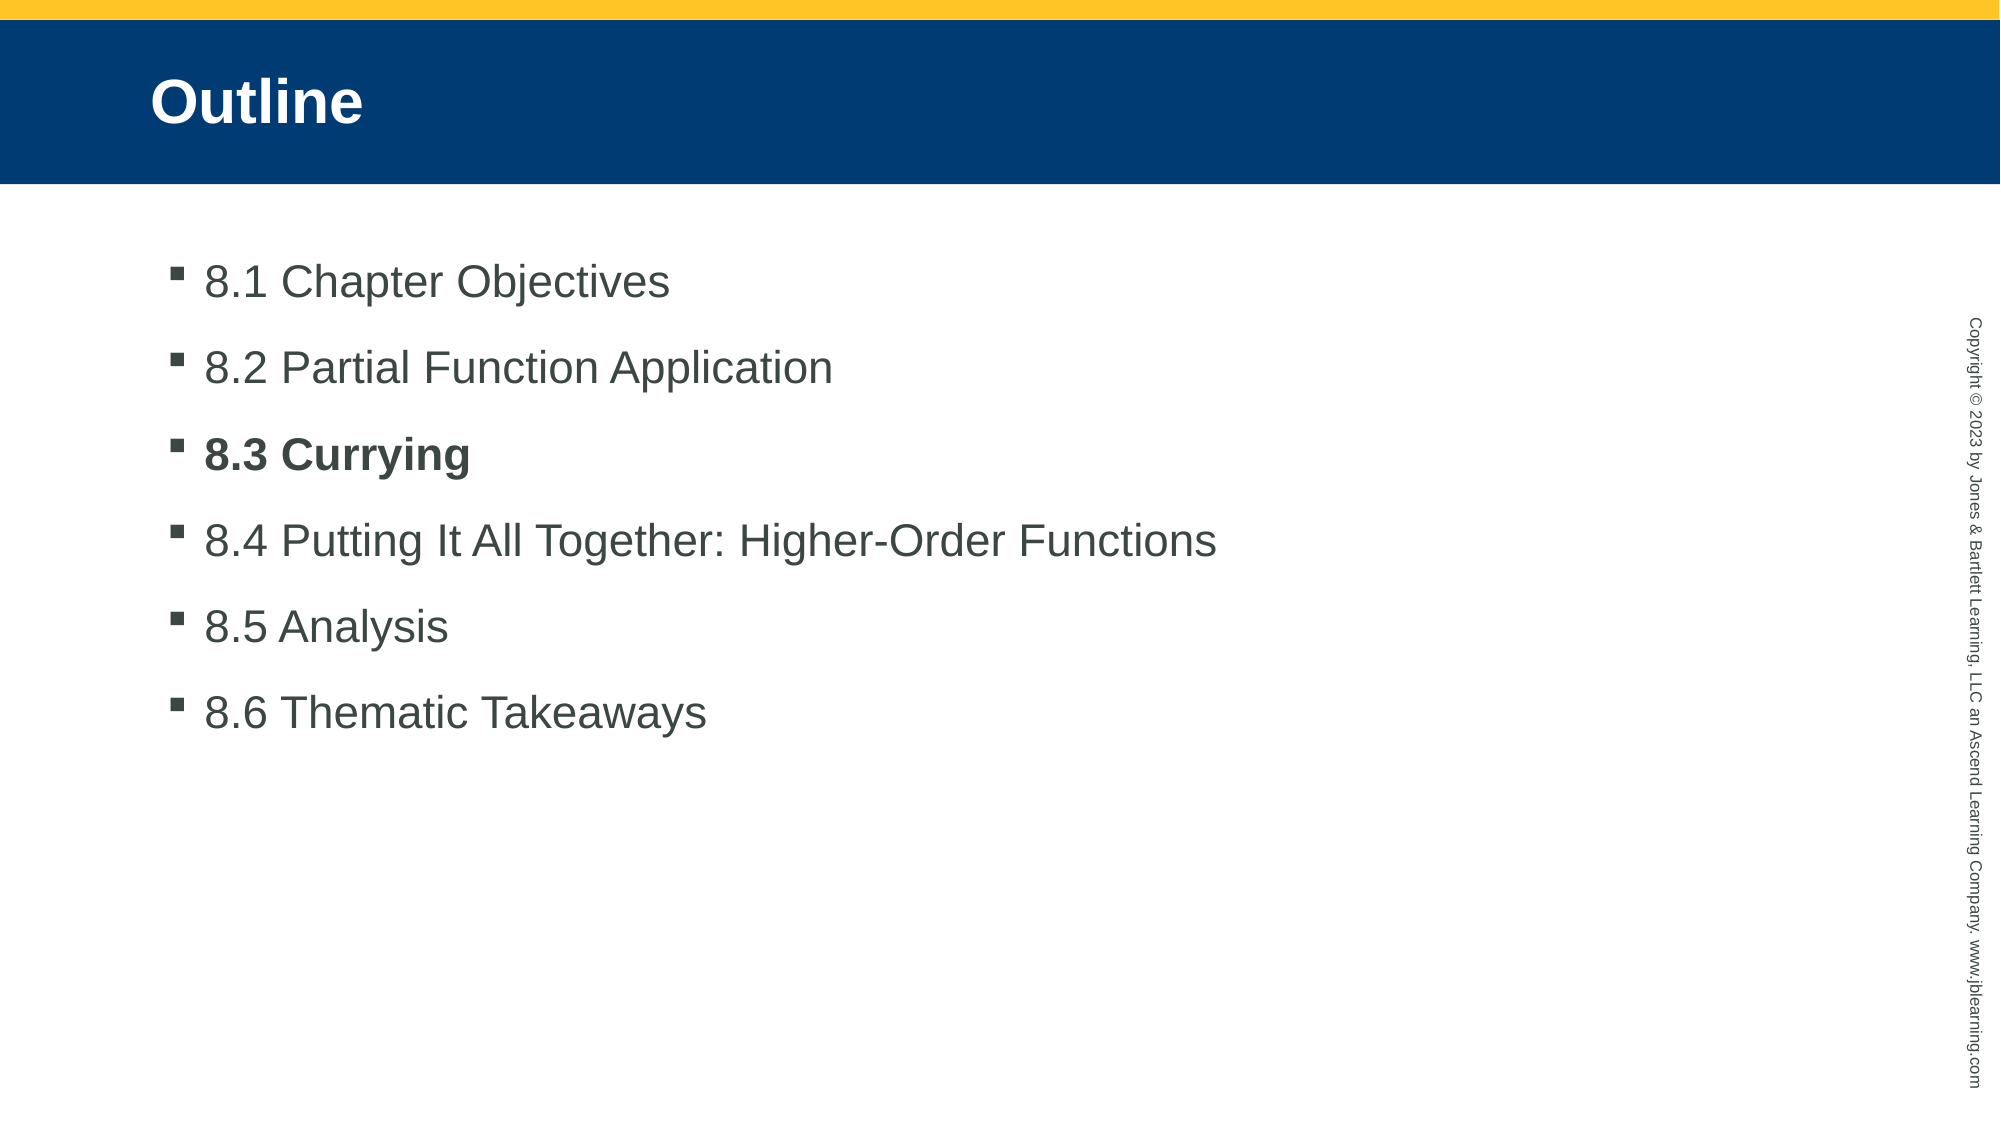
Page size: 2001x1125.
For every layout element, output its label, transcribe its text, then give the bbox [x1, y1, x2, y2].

title Outline [0, 19, 2000, 185]
list 8.1 Chapter Objectives 8.2 Partial Function Application 8.3 Currying 8.4 Putting It All Together: Higher-Order Functions 8.5 Analysis 8.6 Thematic Takeaways [151, 244, 1840, 1016]
